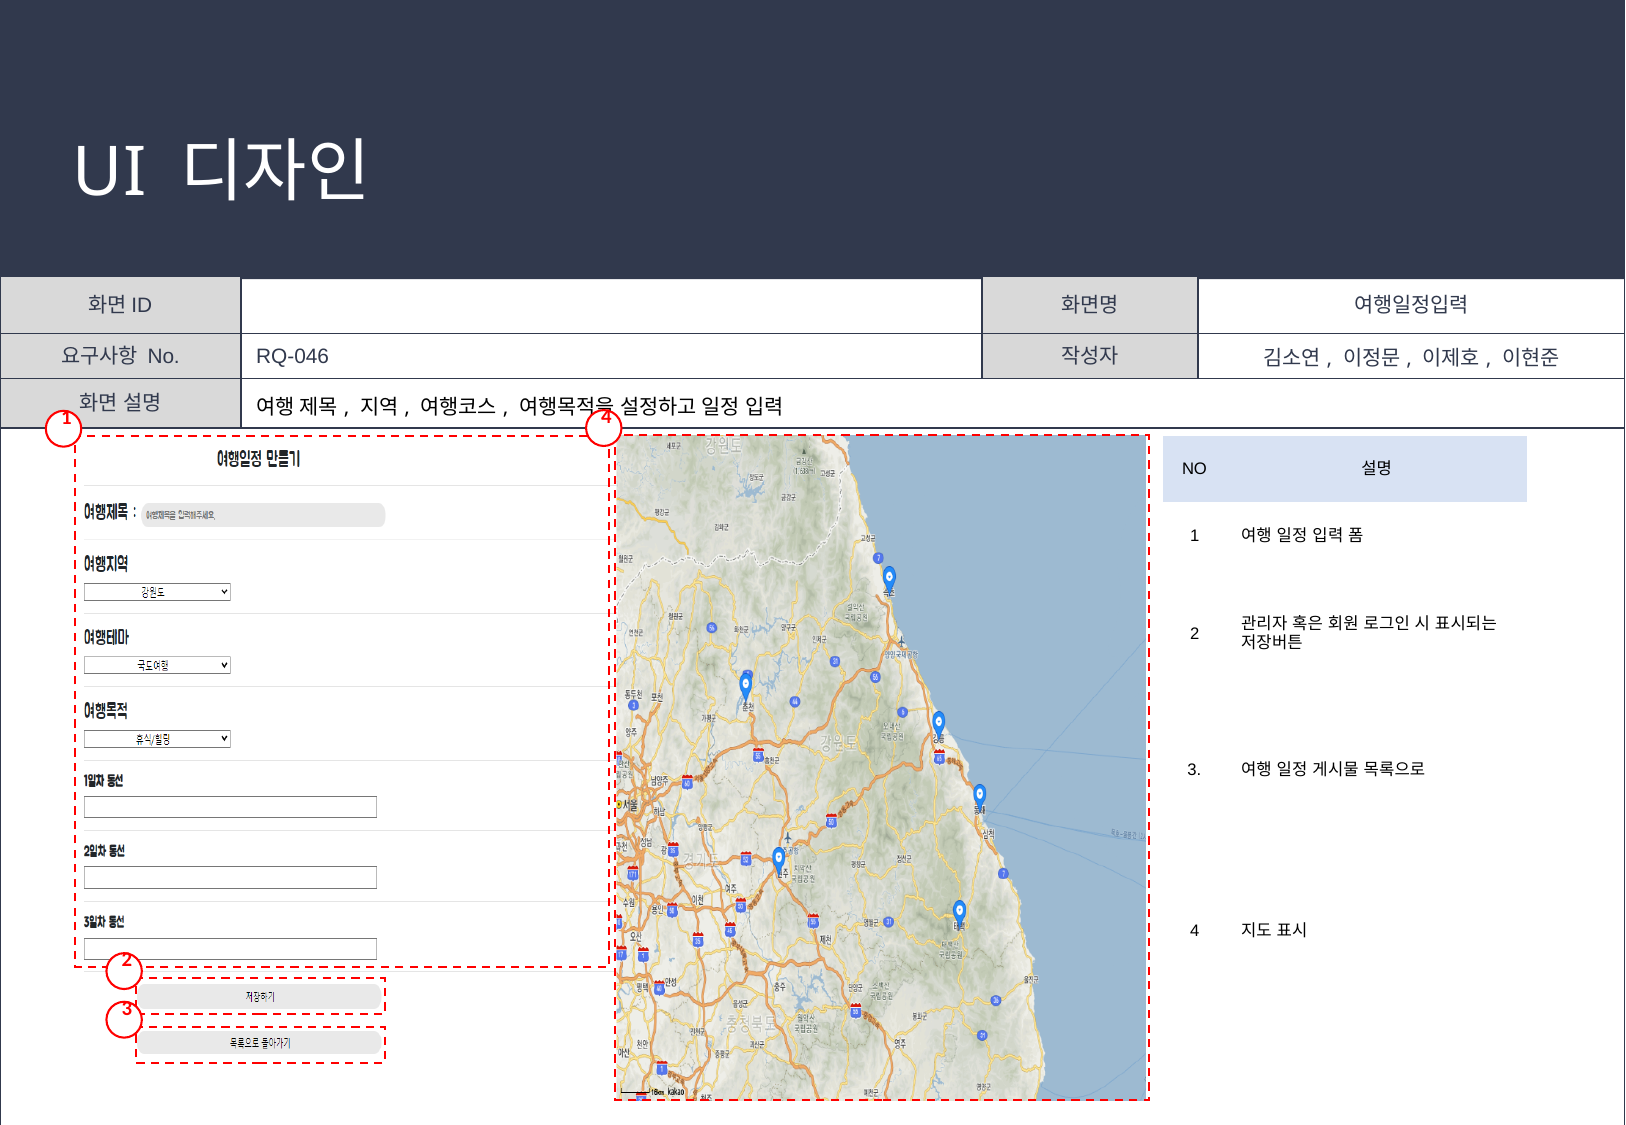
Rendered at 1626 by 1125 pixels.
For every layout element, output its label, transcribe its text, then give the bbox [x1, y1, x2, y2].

table_cell 지도 표시 [1226, 843, 1527, 1019]
table_cell 요구사항 No. [1, 334, 240, 378]
table_cell 화면 설명 [1, 379, 240, 427]
table_cell 4 [1163, 843, 1226, 1019]
title UI 디자인 [55, 109, 1570, 246]
table_cell 2 [1163, 569, 1226, 697]
text_box [1146, 435, 1150, 1100]
table_cell 3. [1163, 697, 1226, 843]
table_header 여행일정입력 [1199, 277, 1624, 333]
table_header 화면명 [983, 277, 1197, 333]
table_cell 김소연, 이정문, 이제호, 이현준 [1199, 334, 1624, 378]
table_cell 관리자 혹은 회원 로그인 시 표시되는 저장버튼 [1226, 569, 1527, 697]
table_cell RQ-046 [242, 334, 981, 378]
table_cell 작성자 [983, 334, 1197, 378]
table_cell 여행 일정 게시물 목록으로 [1226, 697, 1527, 843]
text_box 4 [586, 410, 622, 434]
table_header [242, 277, 981, 333]
table_cell 여행 제목, 지역, 여행코스, 여행목적을 설정하고 일정 입력 [242, 379, 1624, 427]
table_cell 여행 일정 입력 폼 [1226, 502, 1527, 569]
picture [74, 435, 1146, 1101]
table_cell [1, 429, 1624, 1125]
table_header 설명 [1226, 436, 1527, 502]
text_box 1 [45, 410, 82, 447]
table_header 화면ID [1, 277, 240, 333]
table_header NO [1163, 436, 1226, 502]
table_cell 1 [1163, 502, 1226, 569]
